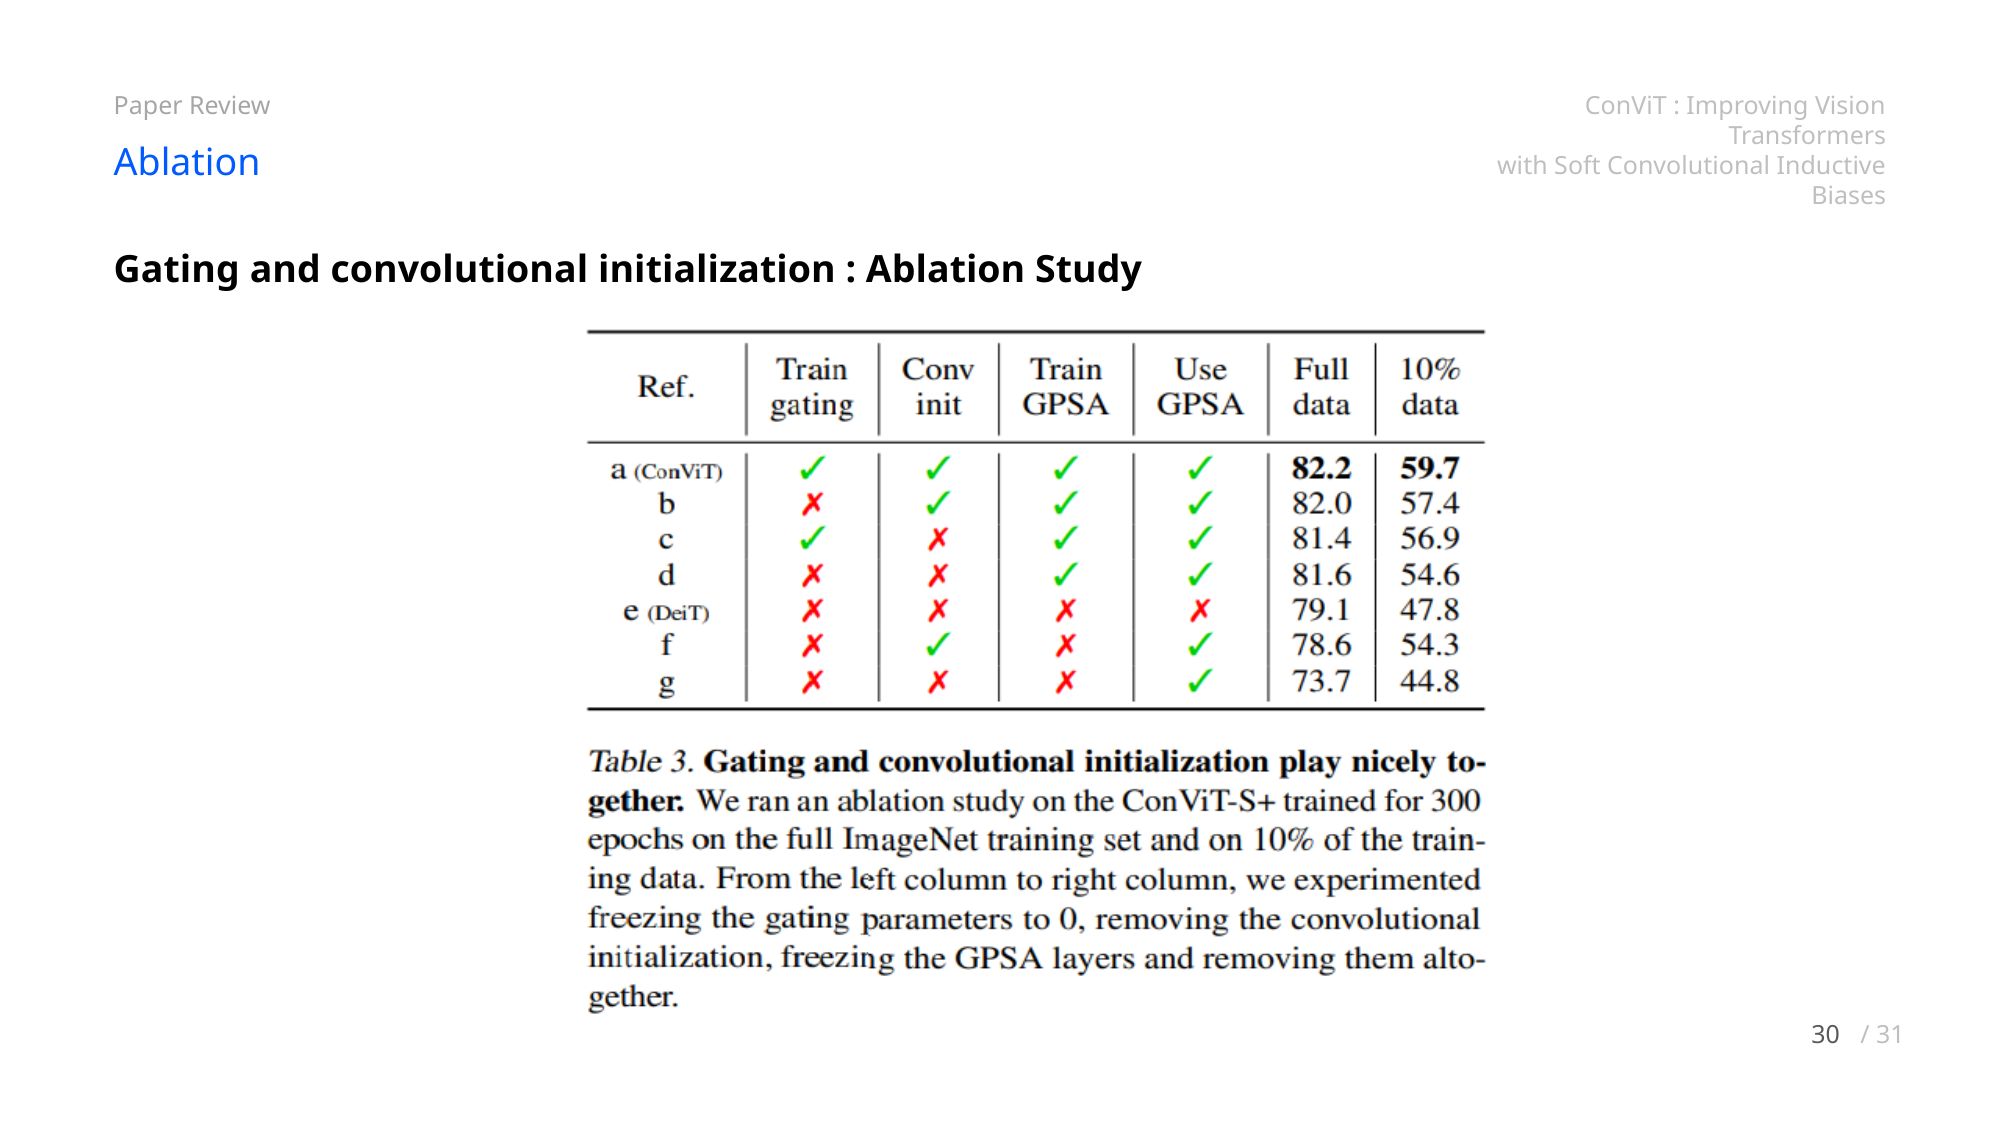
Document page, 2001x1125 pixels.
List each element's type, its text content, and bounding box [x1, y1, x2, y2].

text_box / 31 [1827, 1011, 1920, 1057]
text_box 30 [1751, 1011, 1855, 1061]
text_box Ablation [99, 130, 453, 191]
text_box ConViT : Improving Vision Transformers with Soft Convolutional Inductive Biases [1444, 82, 1901, 217]
text_box Gating and convolutional initialization : Ablation Study [98, 237, 1799, 353]
text_box Paper Review [99, 82, 571, 128]
picture [570, 314, 1522, 1024]
